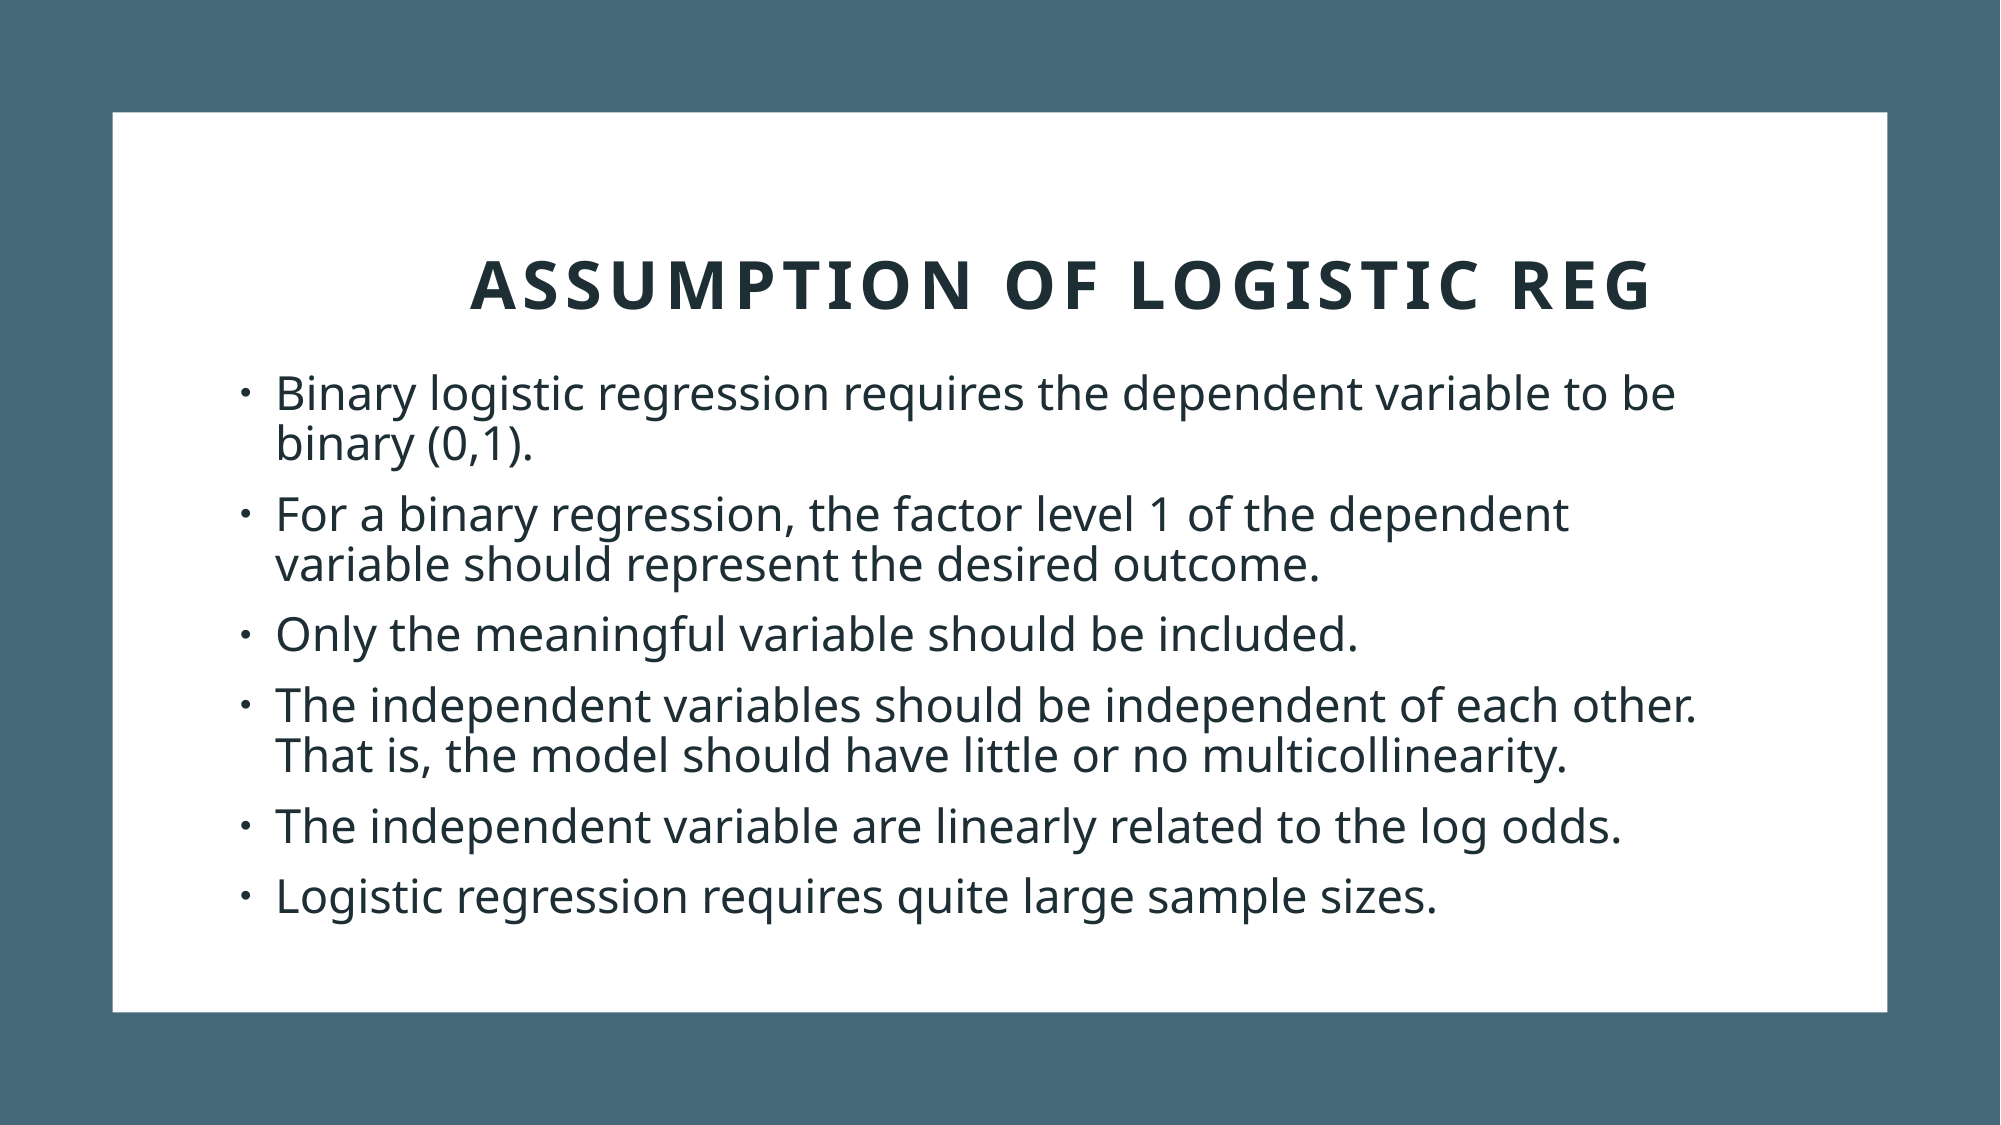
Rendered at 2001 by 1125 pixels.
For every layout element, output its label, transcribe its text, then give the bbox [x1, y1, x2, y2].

list Binary logistic regression requires the dependent variable to be binary (0,1). For a binary regression, the factor level 1 of the dependent variable should represent the desired outcome. Only the meaningful variable should be included. The independent variables should be independent of each other. That is, the model should have little or no multicollinearity. The independent variable are linearly related to the log odds. Logistic regression requires quite large sample sizes. [225, 361, 1782, 943]
title Assumption of logistic reg [225, 165, 1782, 332]
text_box [0, 0, 2000, 1125]
text_box [111, 111, 1888, 1013]
